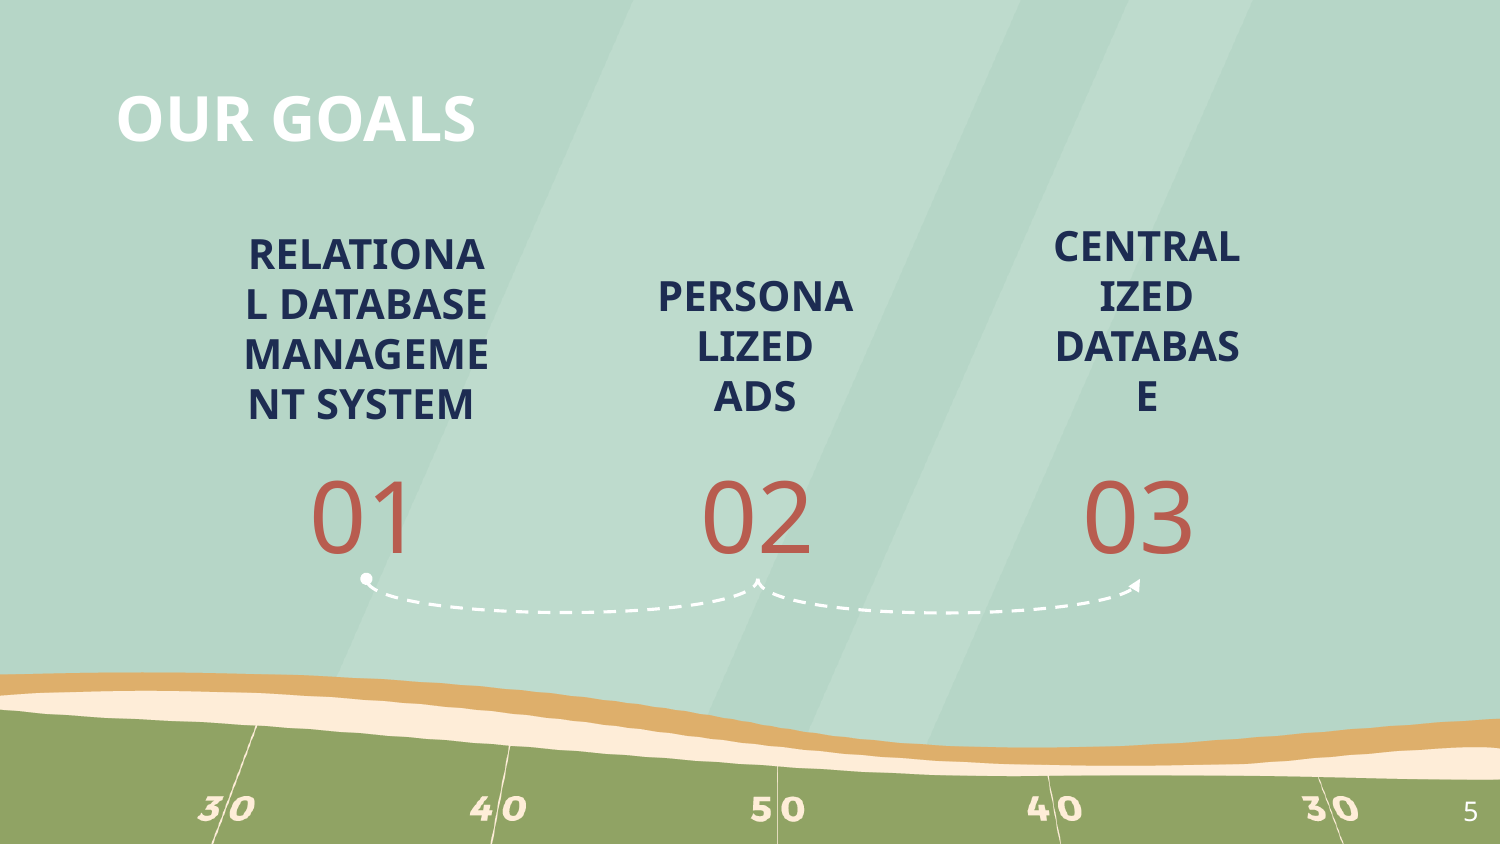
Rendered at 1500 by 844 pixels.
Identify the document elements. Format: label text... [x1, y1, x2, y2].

title CENTRALIZED DATABASE [1037, 382, 1257, 435]
text_box 03 [1041, 448, 1239, 579]
slide_number ‹#› [1403, 779, 1494, 844]
title PERSONALIZED ADS [641, 253, 870, 435]
text_box 01 [278, 448, 455, 579]
title RELATIONAL DATABASE MANAGEMENT SYSTEM [226, 217, 506, 444]
title OUR GOALS [100, 28, 900, 169]
picture [0, 0, 1500, 844]
text_box 02 [659, 448, 857, 579]
